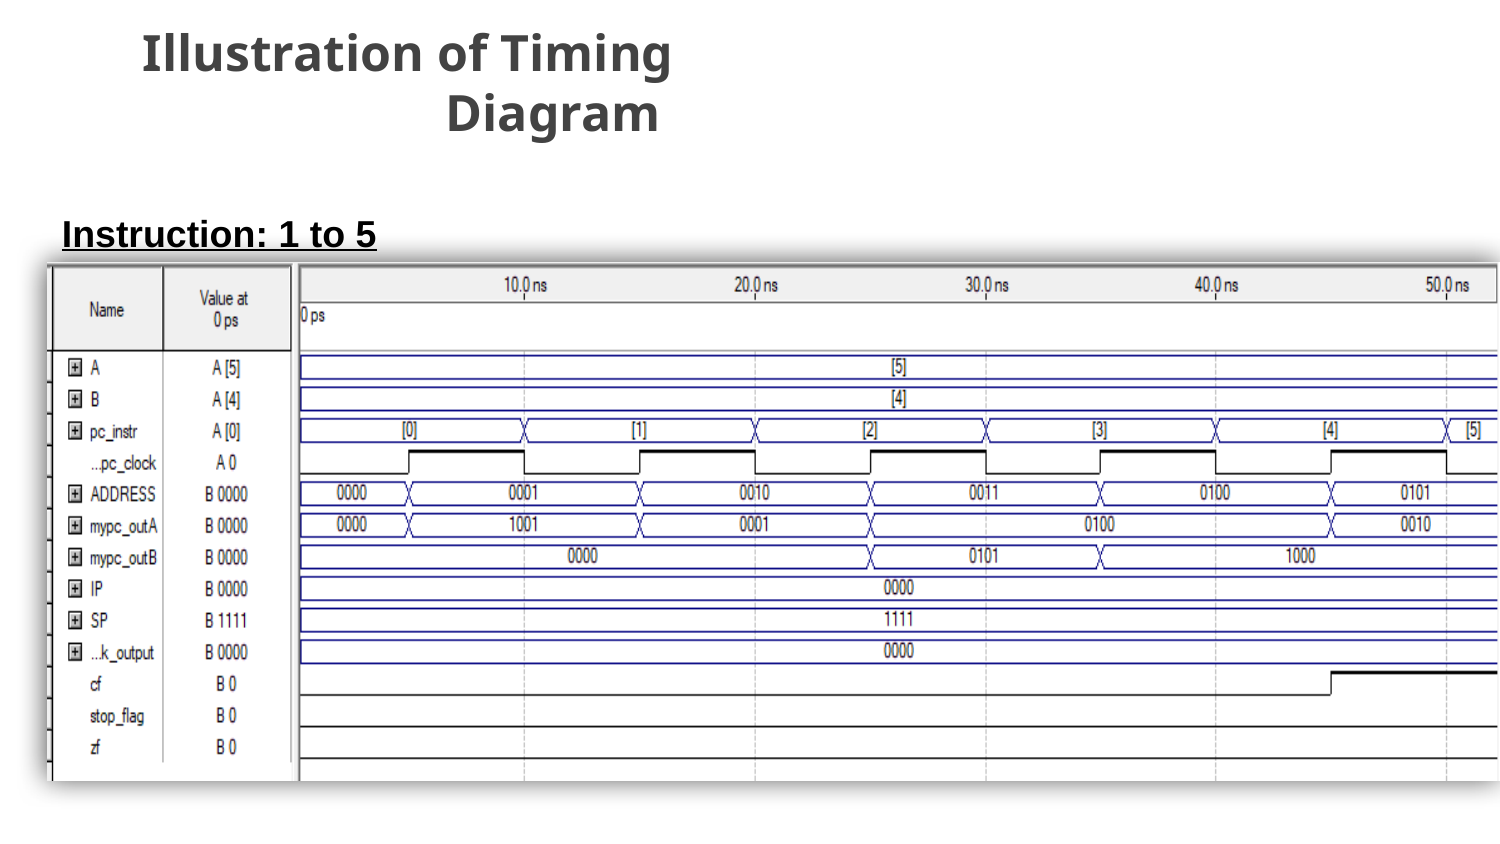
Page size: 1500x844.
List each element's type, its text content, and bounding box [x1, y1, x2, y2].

picture [46, 262, 1500, 782]
text_box Instruction: 1 to 5 [47, 202, 417, 261]
title Illustration of Timing Diagram [105, 30, 689, 133]
